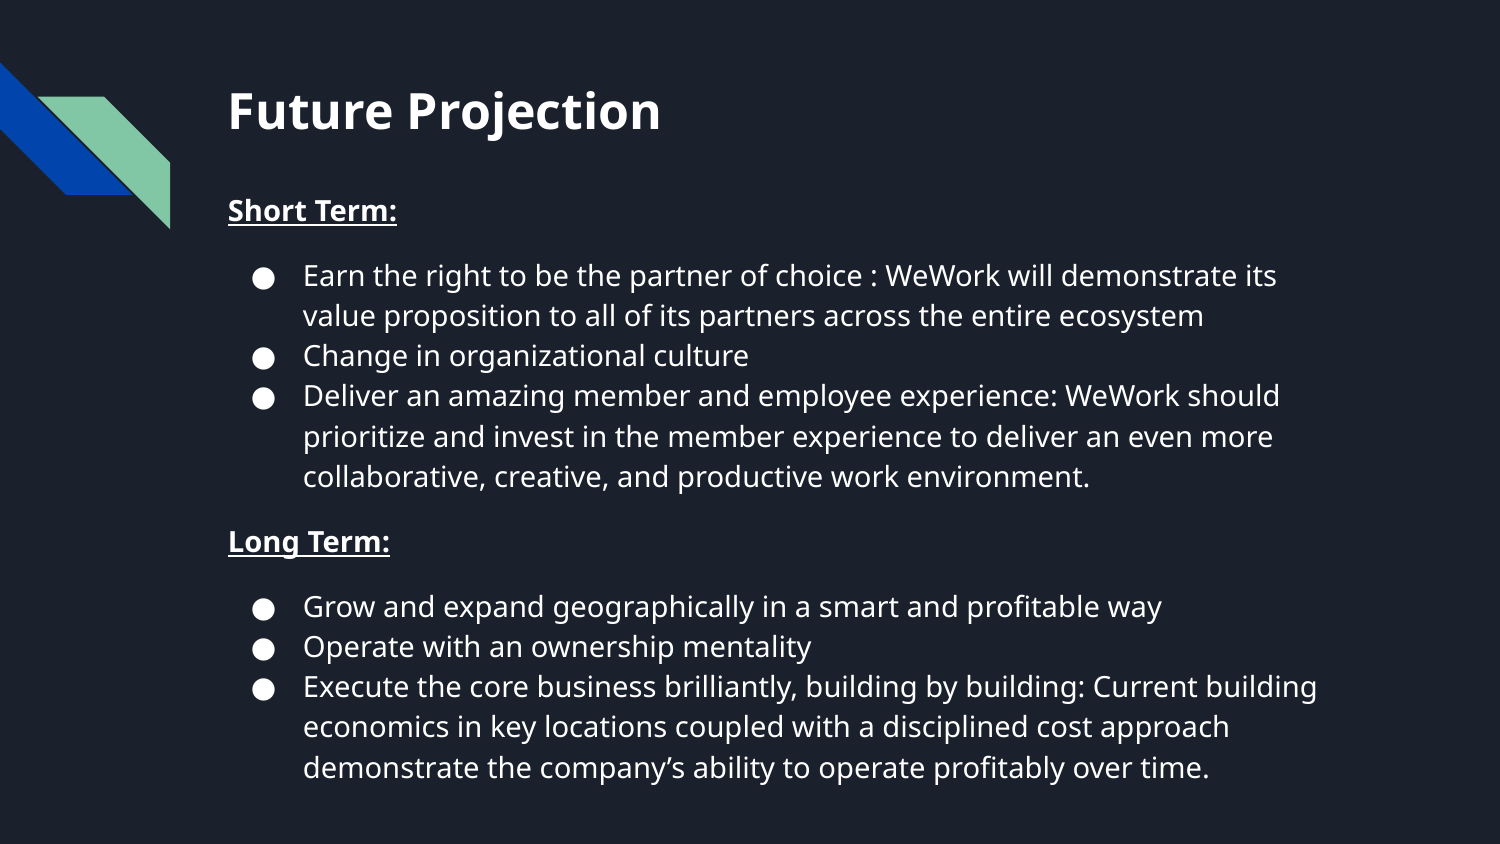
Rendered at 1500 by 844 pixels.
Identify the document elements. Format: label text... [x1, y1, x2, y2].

title Future Projection [212, 64, 1368, 171]
list Short Term: Earn the right to be the partner of choice : WeWork will demonstrate its value proposition to all of its partners across the entire ecosystem Change in organizational culture Deliver an amazing member and employee experience: WeWork should prioritize and invest in the member experience to deliver an even more collaborative, creative, and productive work environment. Long Term: Grow and expand geographically in a smart and profitable way Operate with an ownership mentality Execute the core business brilliantly, building by building: Current building economics in key locations coupled with a disciplined cost approach demonstrate the company’s ability to operate profitably over time. [212, 171, 1368, 819]
